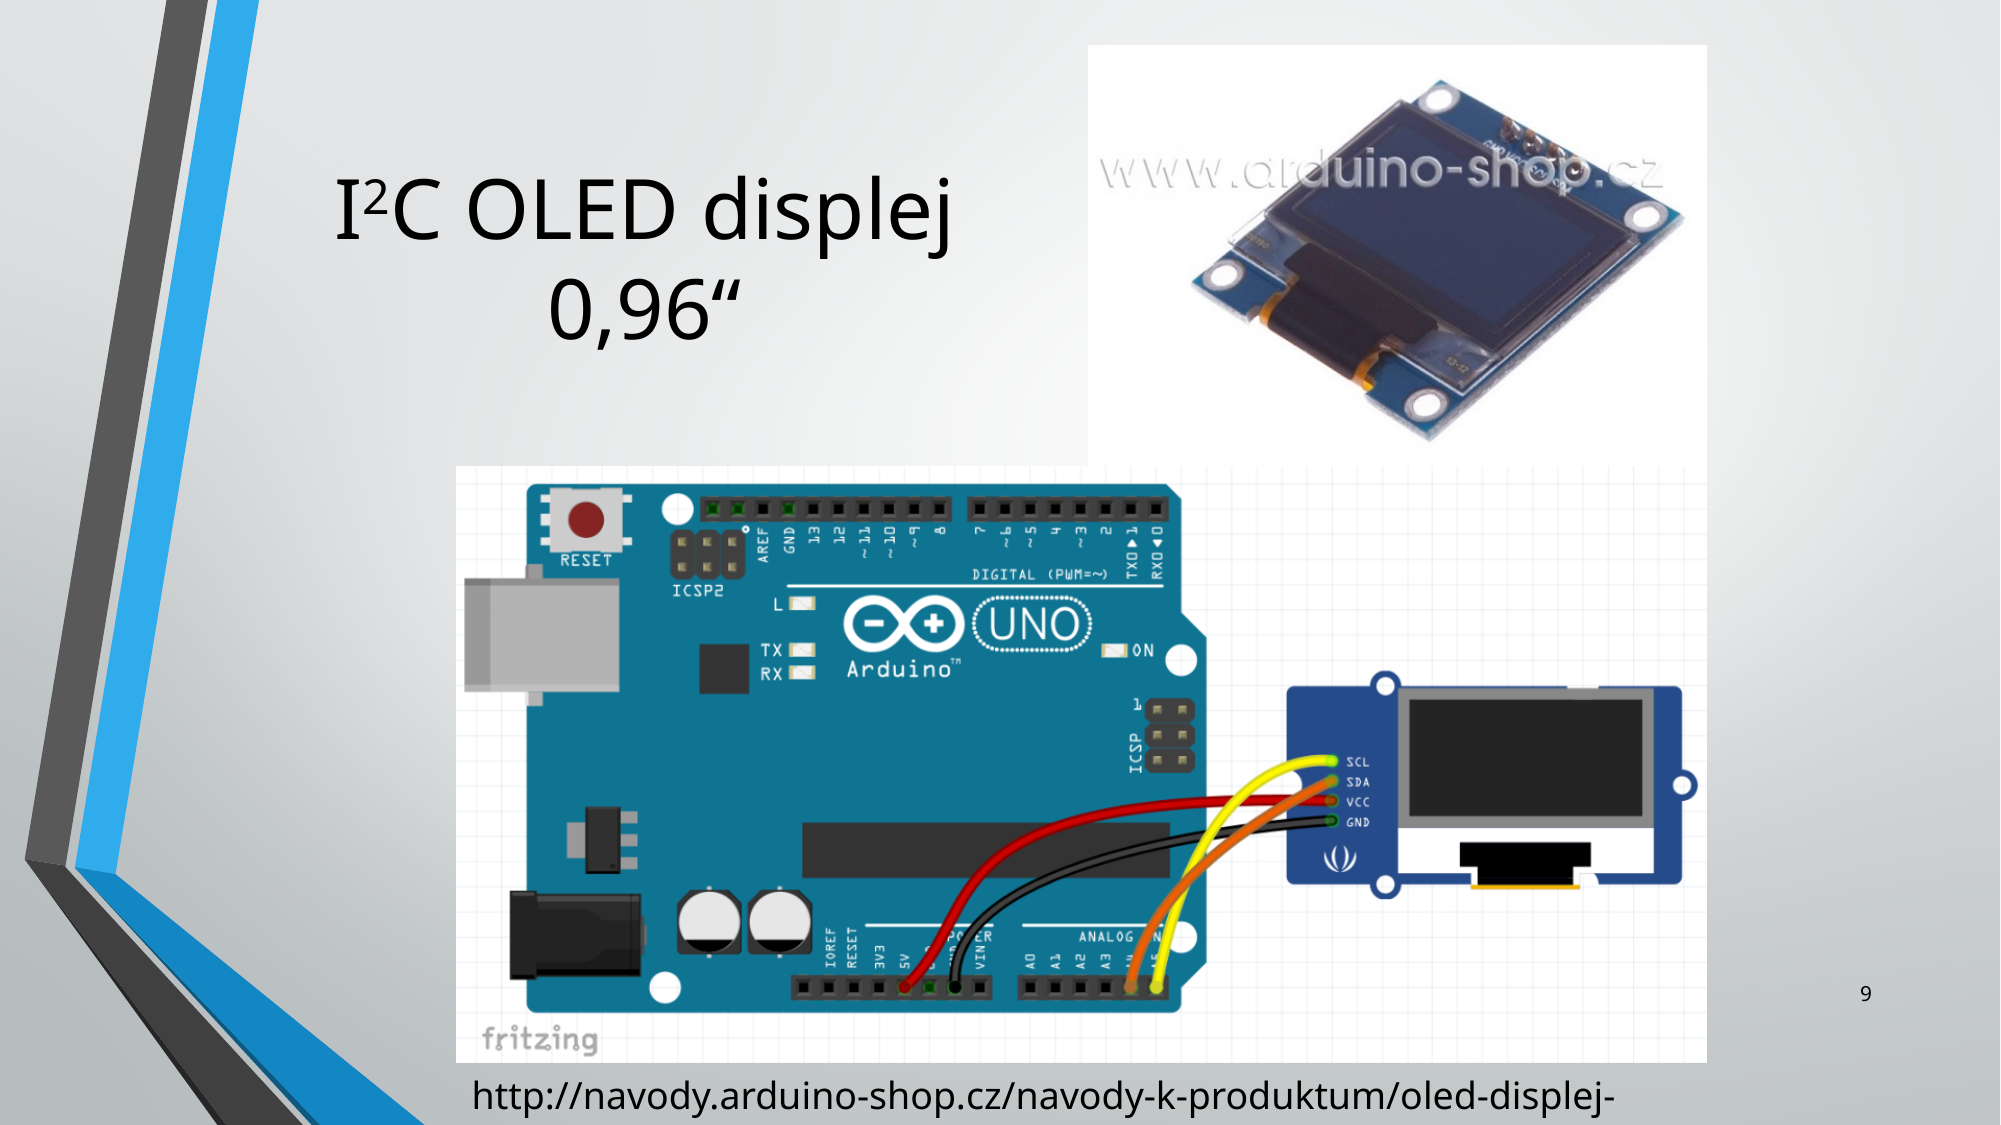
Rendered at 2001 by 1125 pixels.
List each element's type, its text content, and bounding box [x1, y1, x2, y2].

picture [456, 45, 1708, 1063]
slide_number 9 [1796, 965, 1887, 1025]
text_box http://navody.arduino-shop.cz/navody-k-produktum/oled-displej-ssd1306.html [456, 1064, 1797, 1125]
title I2C OLED displej 0,96“ [243, 112, 1047, 400]
